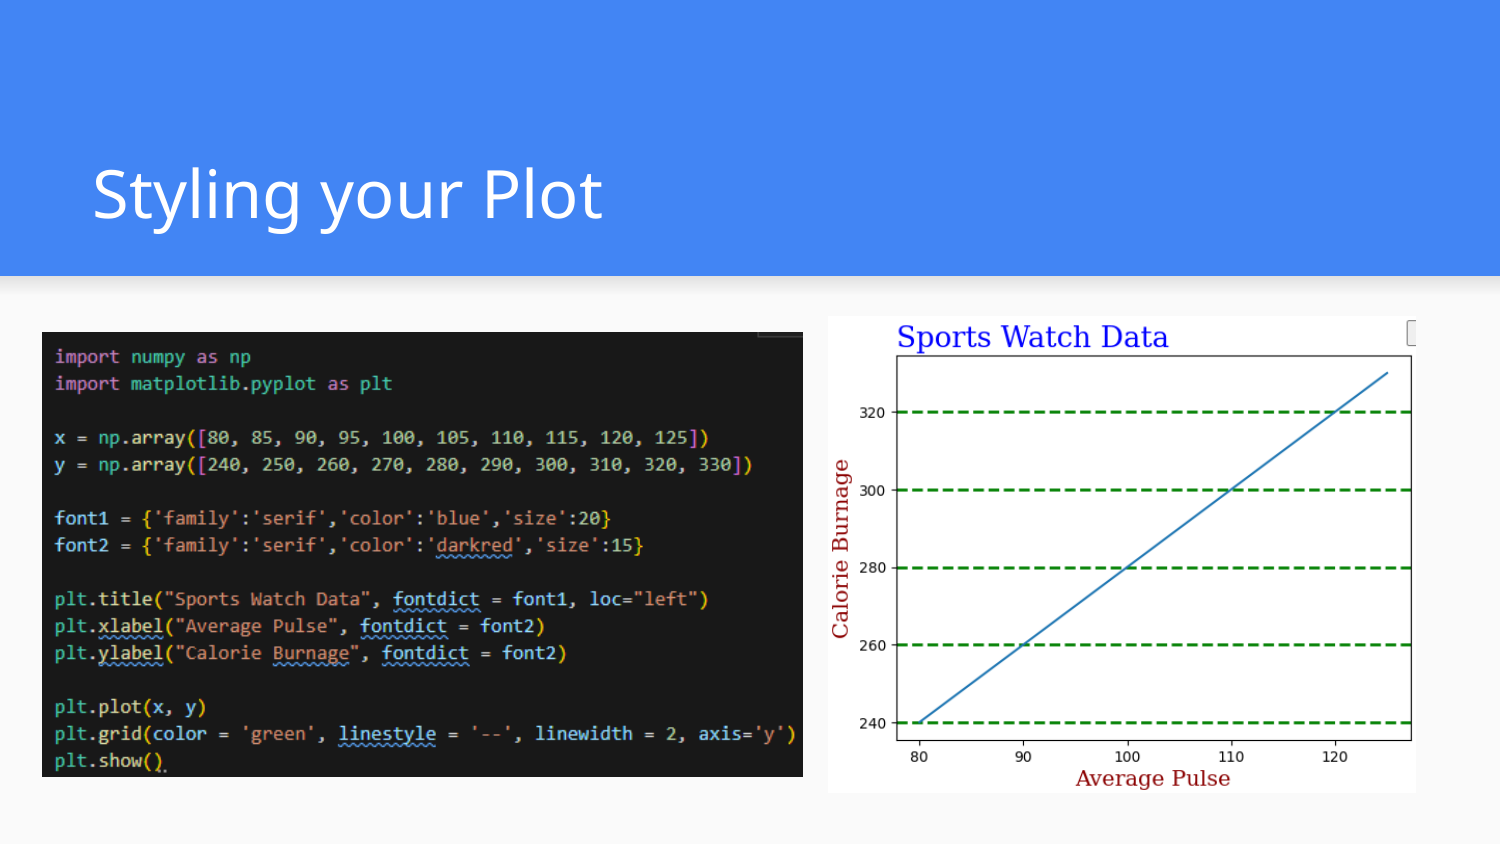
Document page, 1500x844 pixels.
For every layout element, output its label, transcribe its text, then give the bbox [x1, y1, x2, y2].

picture [827, 316, 1416, 793]
title Styling your Plot [77, 121, 1427, 248]
picture [42, 332, 803, 777]
